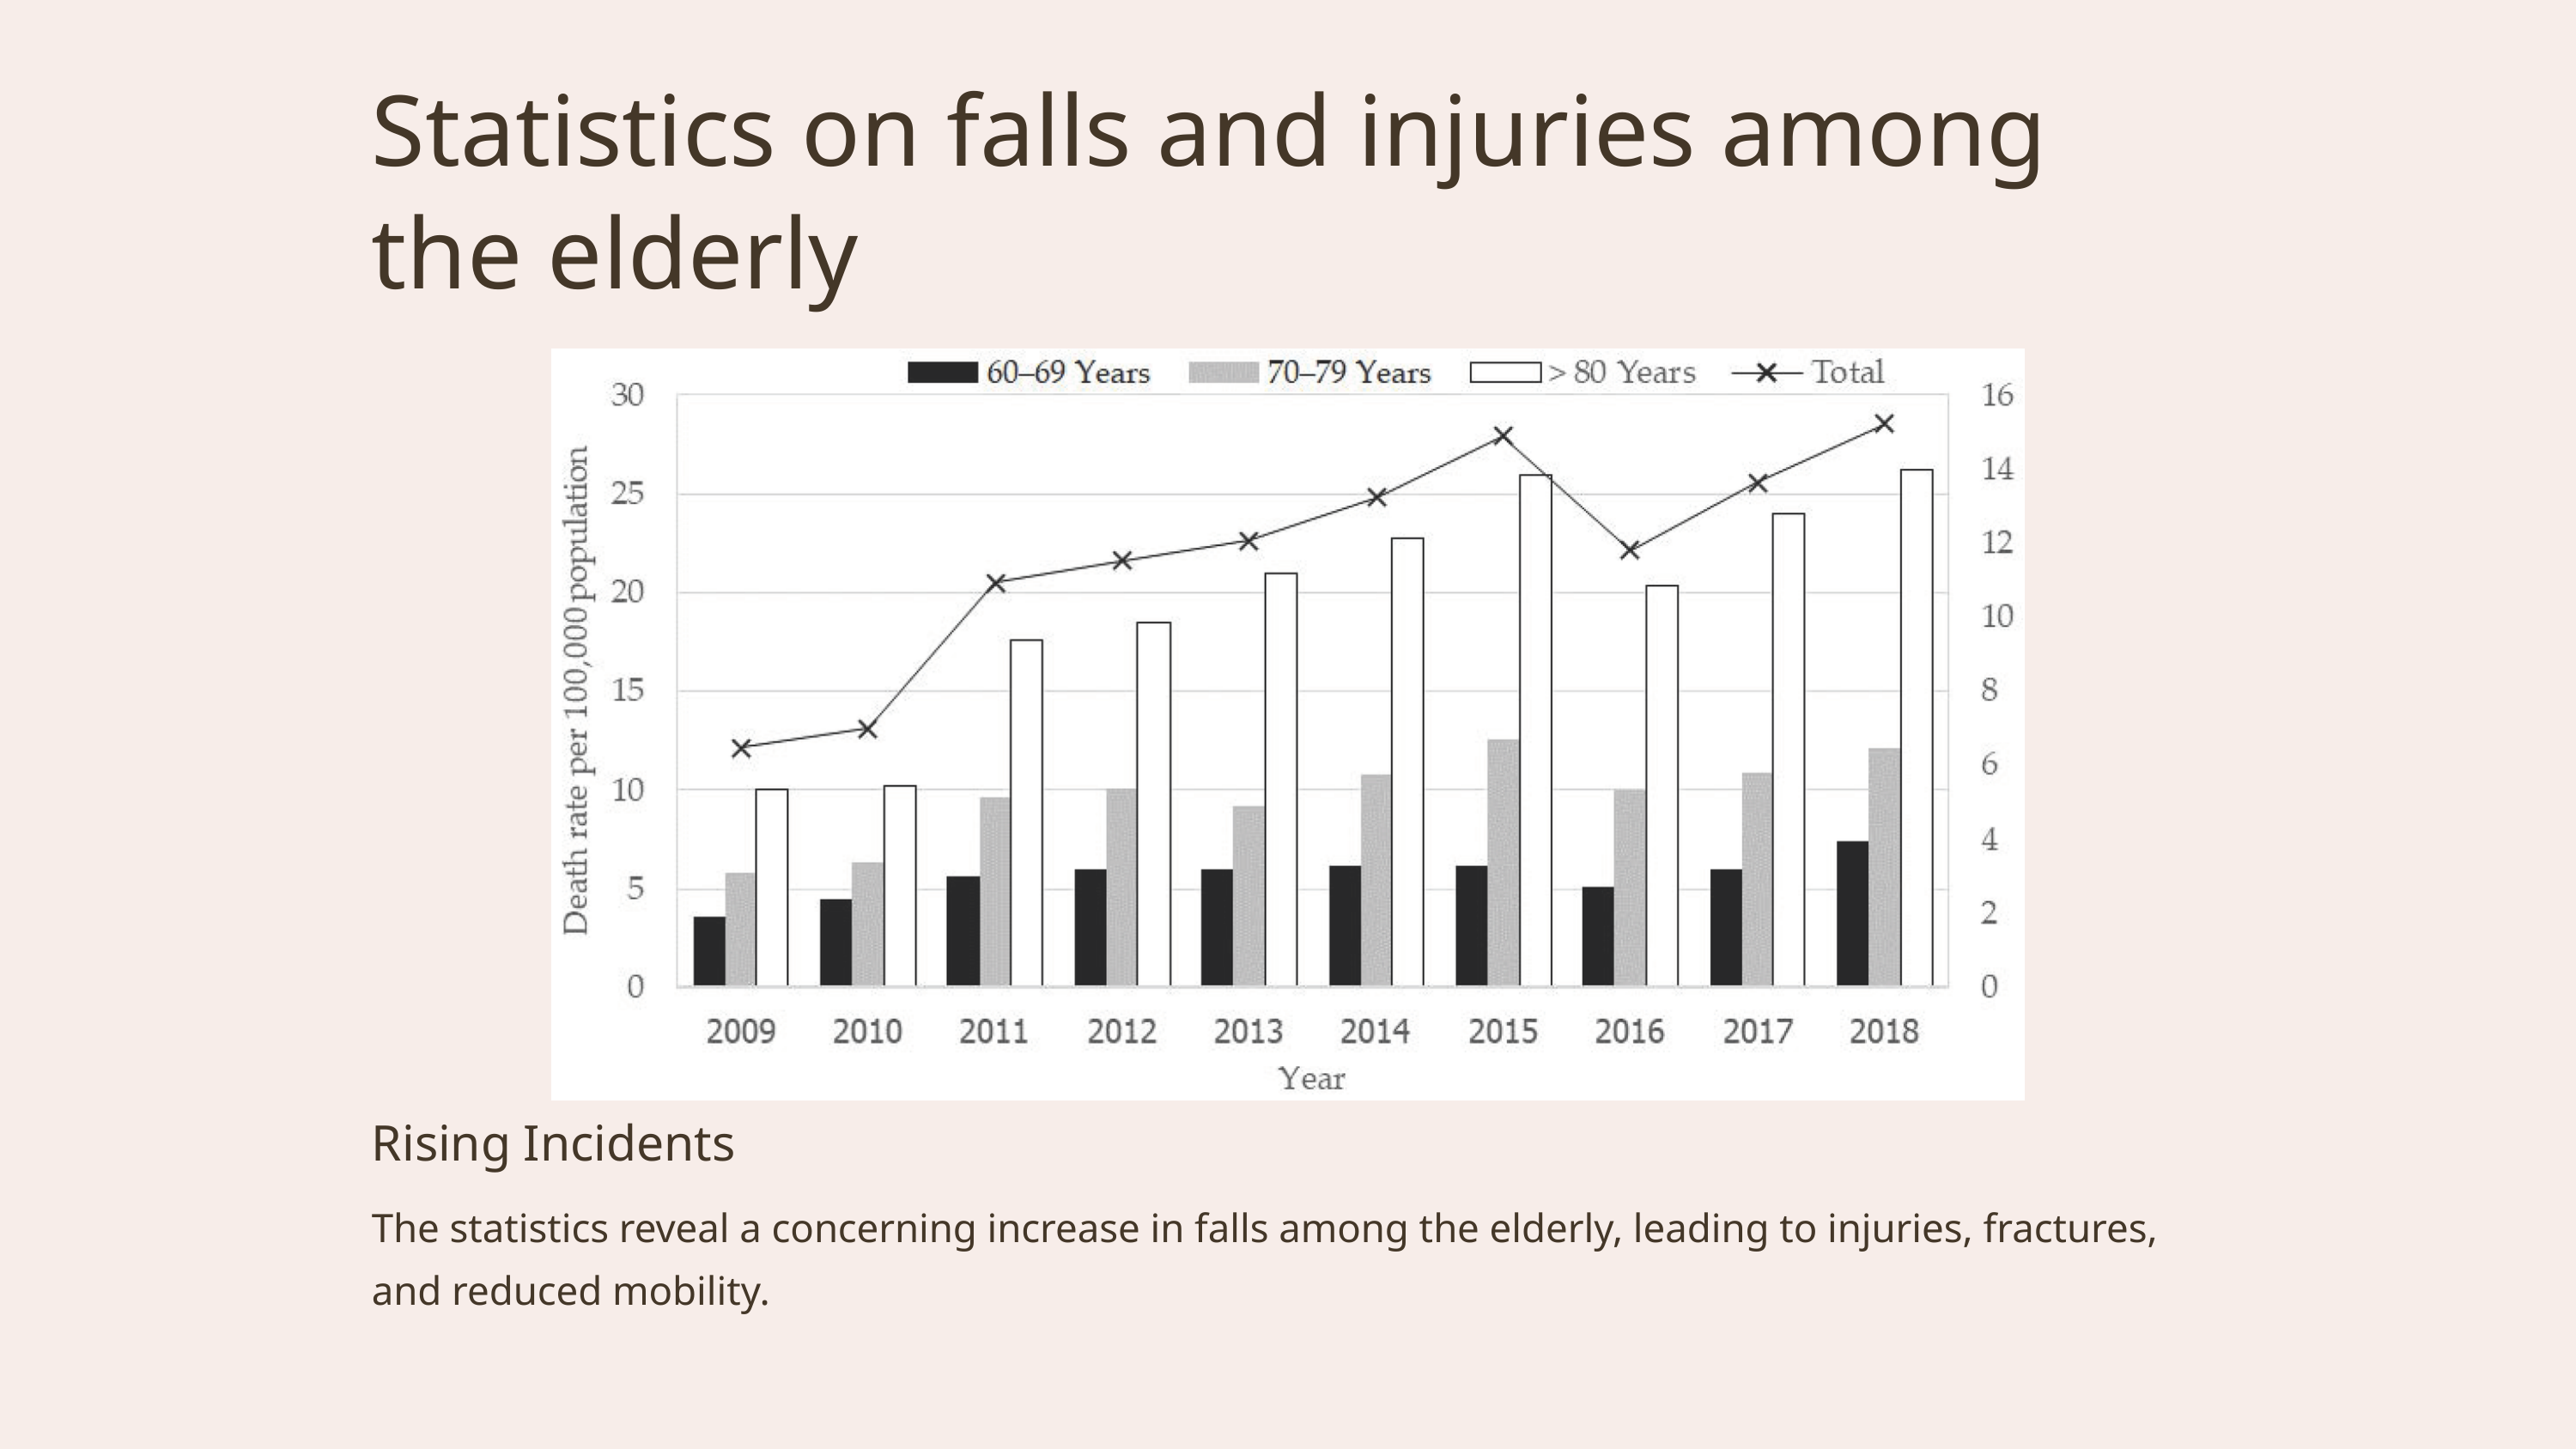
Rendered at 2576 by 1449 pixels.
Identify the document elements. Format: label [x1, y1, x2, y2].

text_box [0, 0, 2576, 1449]
